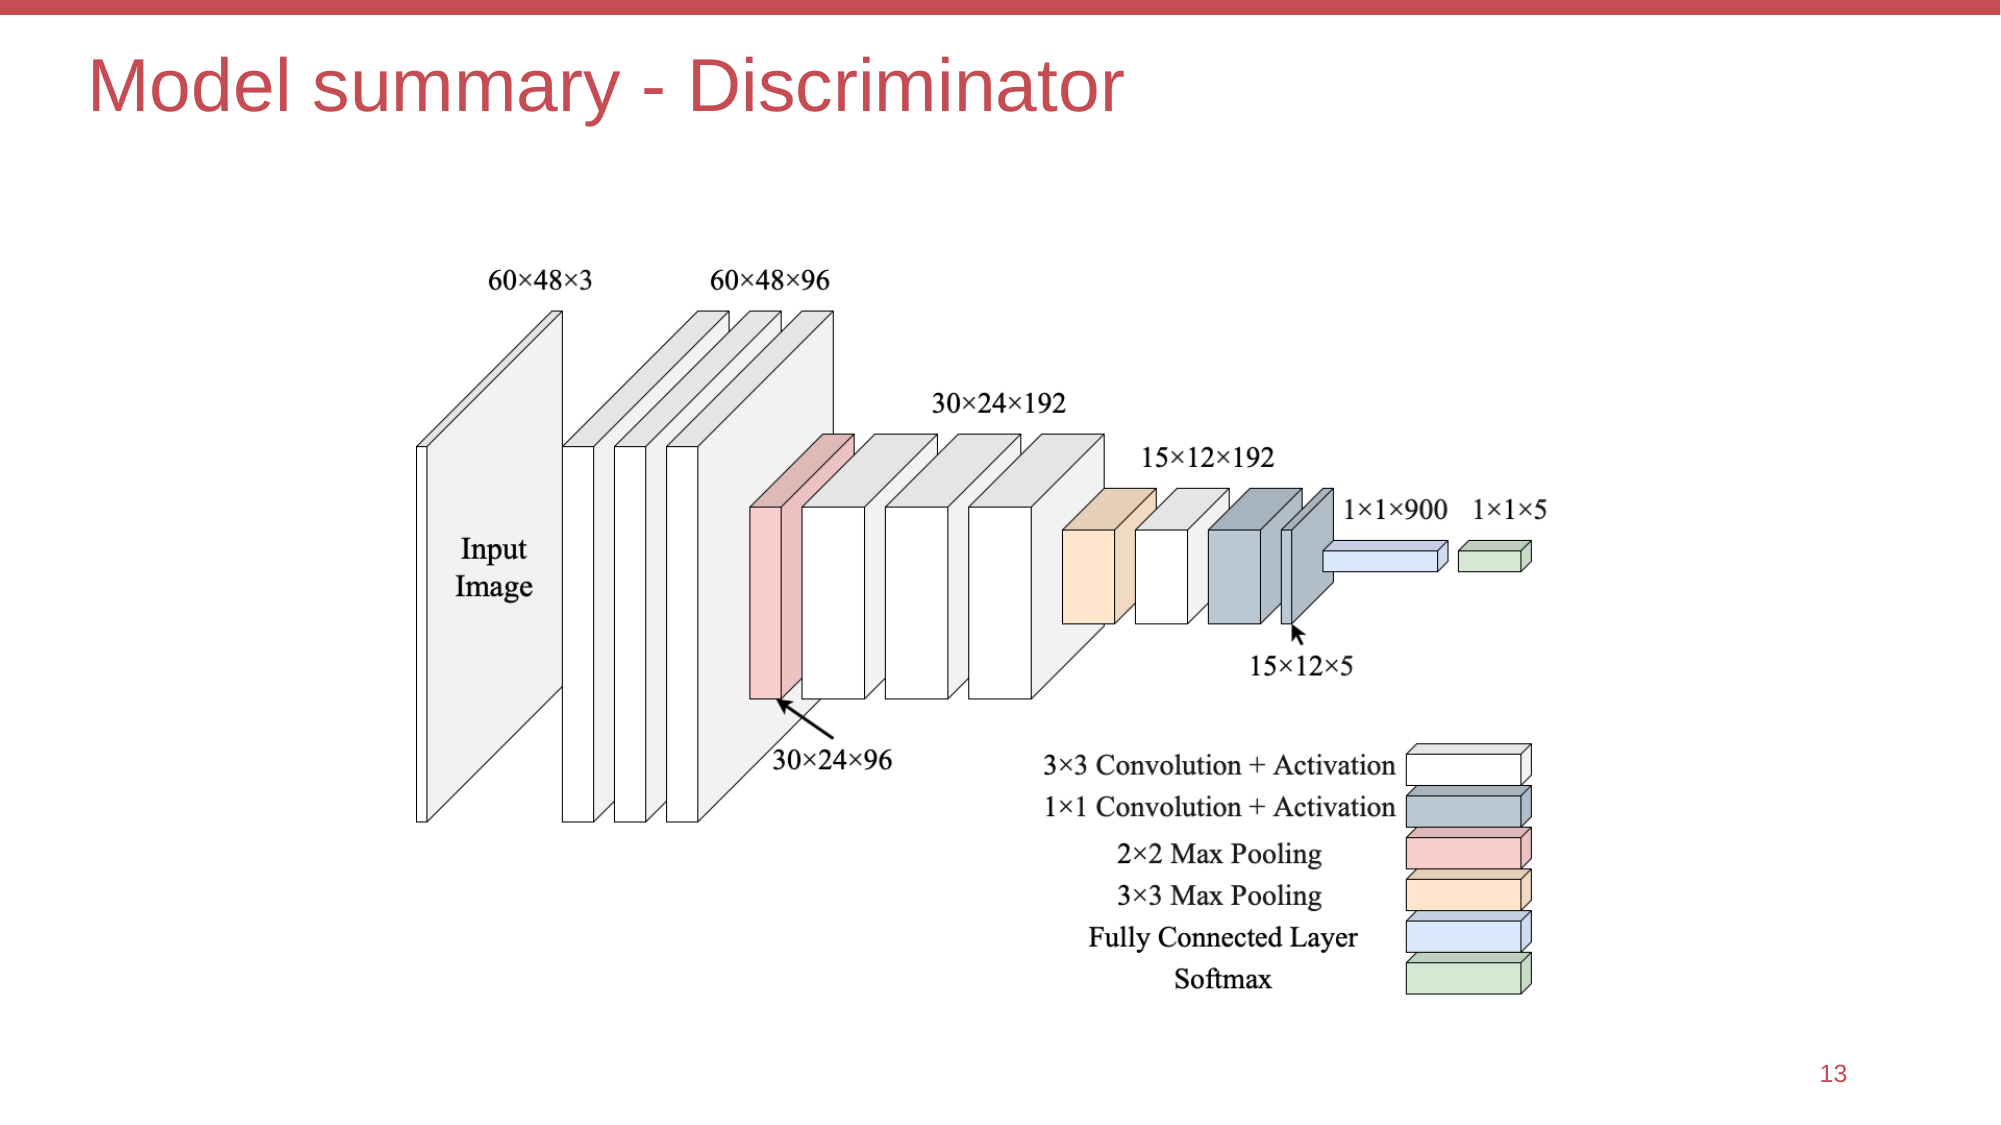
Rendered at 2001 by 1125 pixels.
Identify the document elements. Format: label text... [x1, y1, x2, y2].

title Model summary - Discriminator [72, 27, 1798, 147]
slide_number 12 [1797, 1042, 1863, 1103]
picture [416, 248, 1584, 1005]
